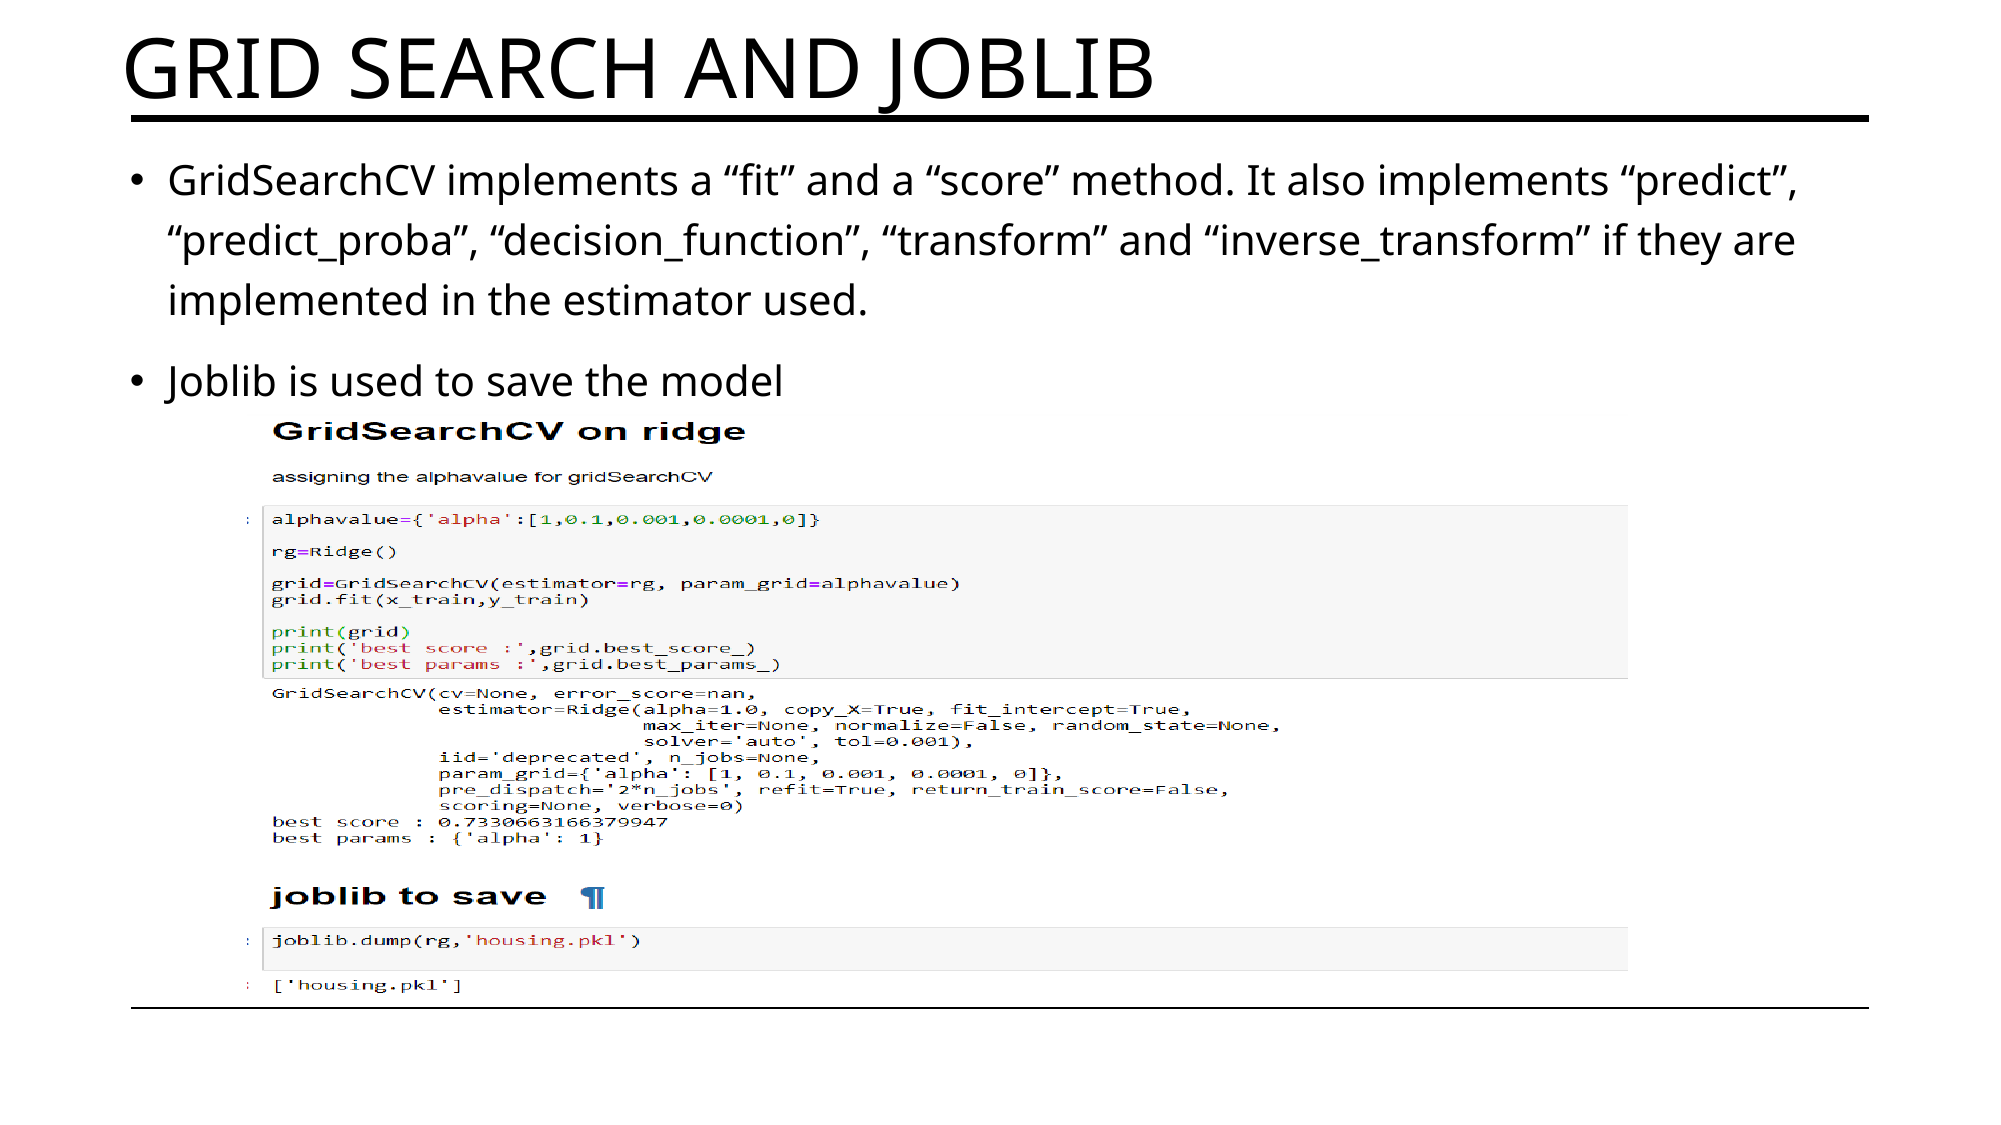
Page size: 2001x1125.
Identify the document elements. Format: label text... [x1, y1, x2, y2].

list GridSearchCV implements a “fit” and a “score” method. It also implements “predict”, “predict_proba”, “decision_function”, “transform” and “inverse_transform” if they are implemented in the estimator used. Joblib is used to save the model [114, 136, 1869, 973]
title Grid Search and joblib [106, 7, 1861, 233]
picture [247, 414, 1628, 1003]
